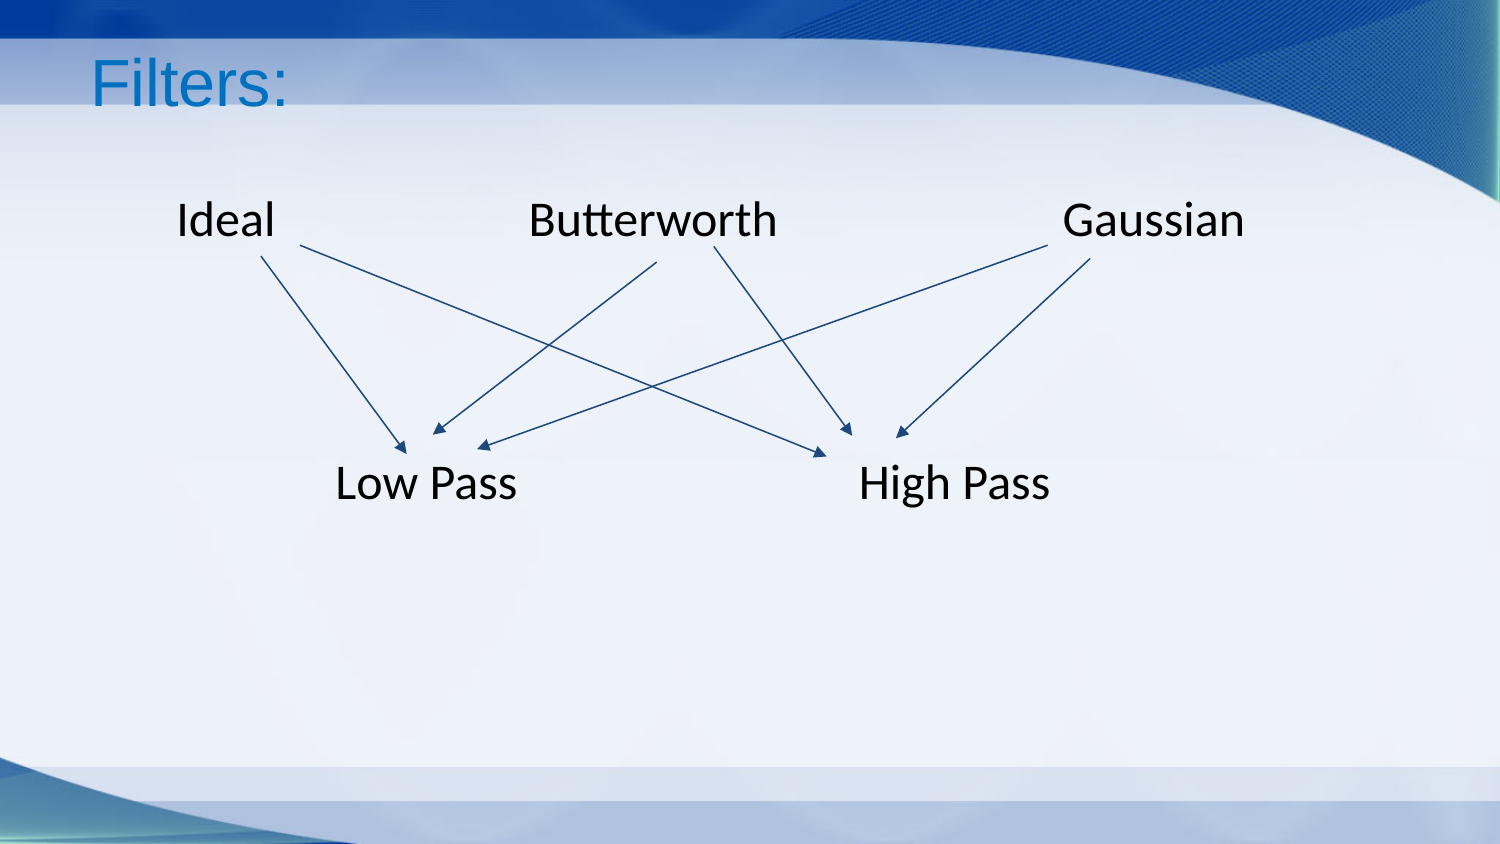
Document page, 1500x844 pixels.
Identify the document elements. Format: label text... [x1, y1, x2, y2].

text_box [895, 258, 1091, 439]
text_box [299, 244, 827, 457]
text_box Ideal [161, 171, 298, 262]
text_box Low Pass [320, 466, 546, 525]
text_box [829, 246, 853, 437]
text_box Gaussian [1047, 171, 1335, 262]
text_box Butterworth [513, 171, 800, 242]
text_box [832, 244, 1048, 450]
title Filters: [75, 33, 573, 127]
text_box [260, 255, 294, 455]
text_box High Pass [843, 434, 1113, 525]
picture [0, 0, 1500, 844]
